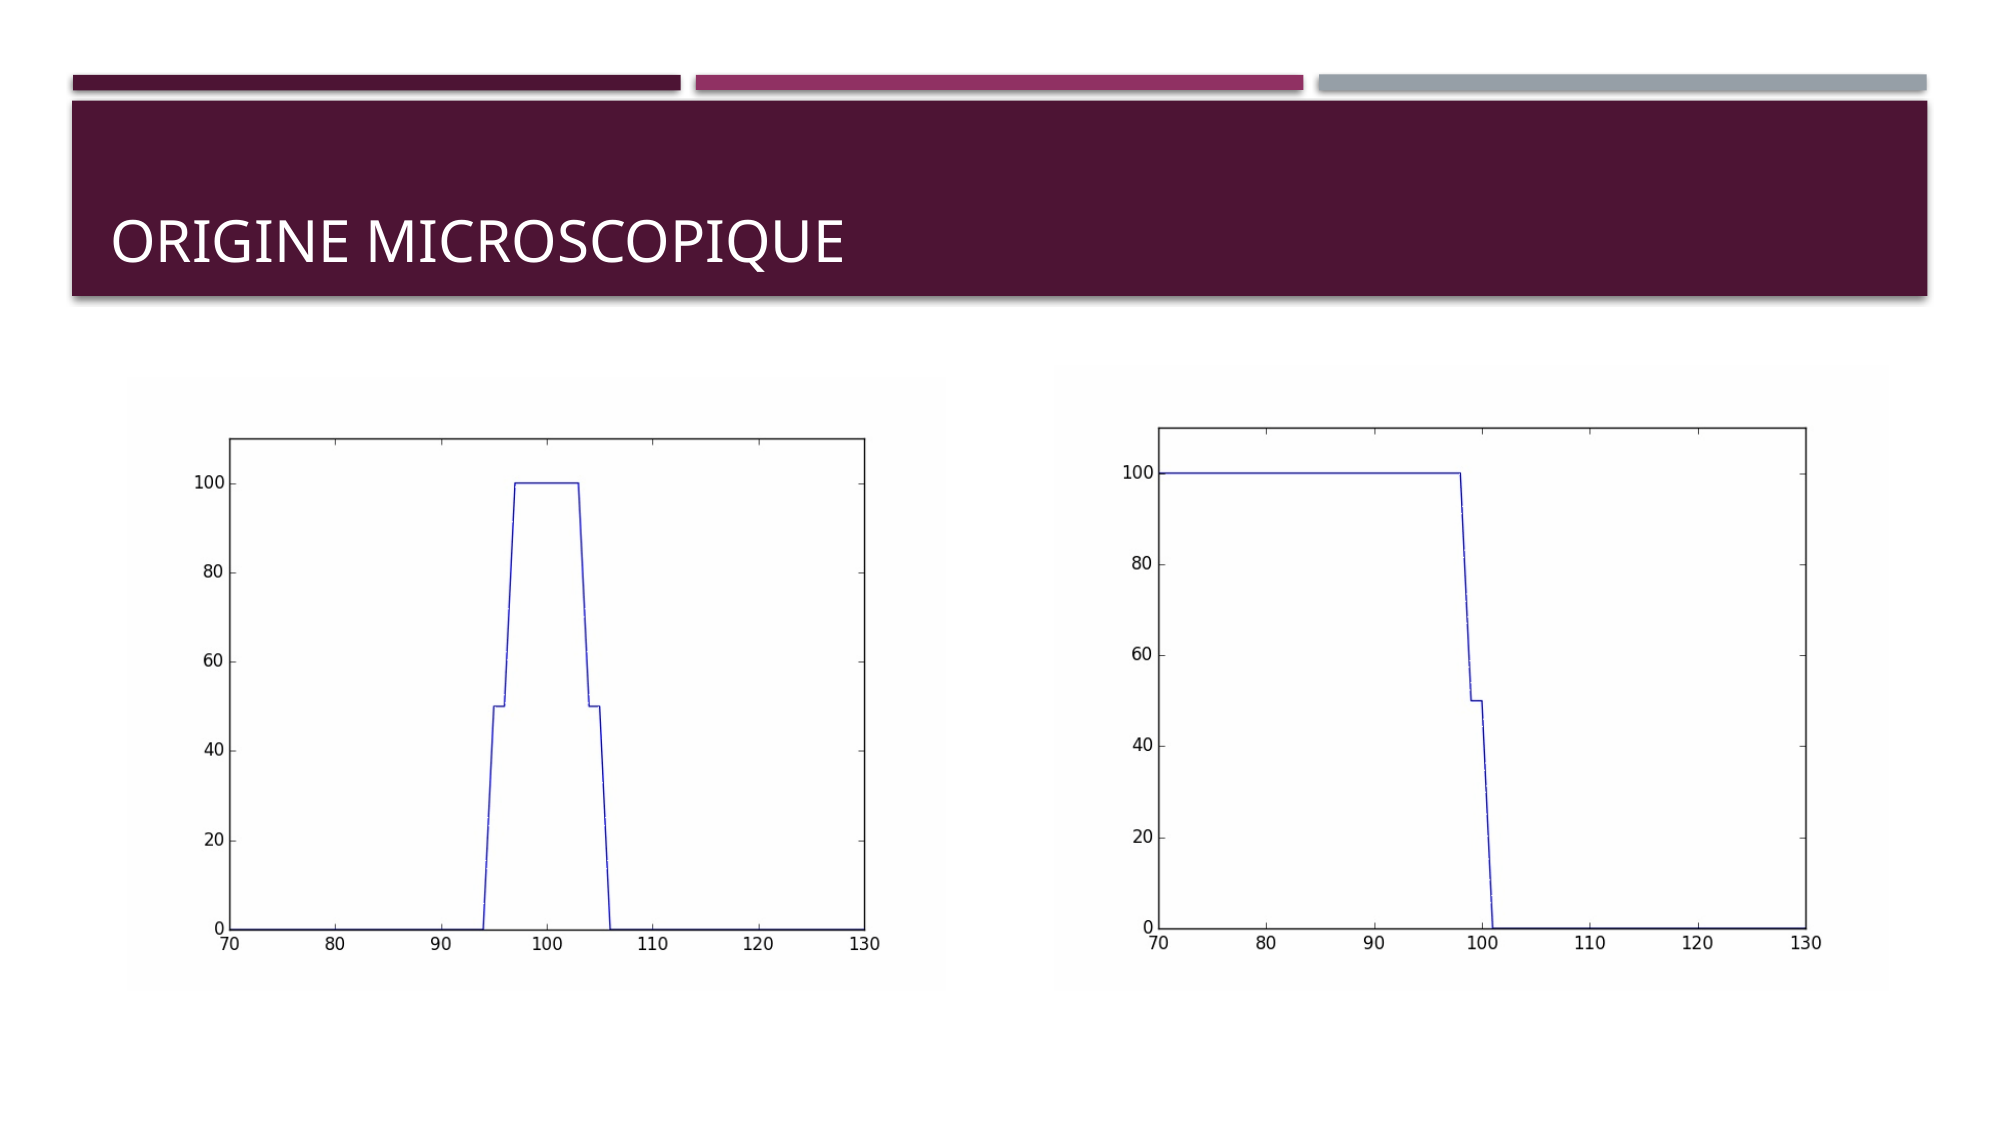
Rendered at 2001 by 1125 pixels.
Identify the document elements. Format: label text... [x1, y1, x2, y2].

picture [126, 377, 946, 992]
title Origine microscopique [95, 115, 1905, 282]
picture [1054, 365, 1889, 992]
